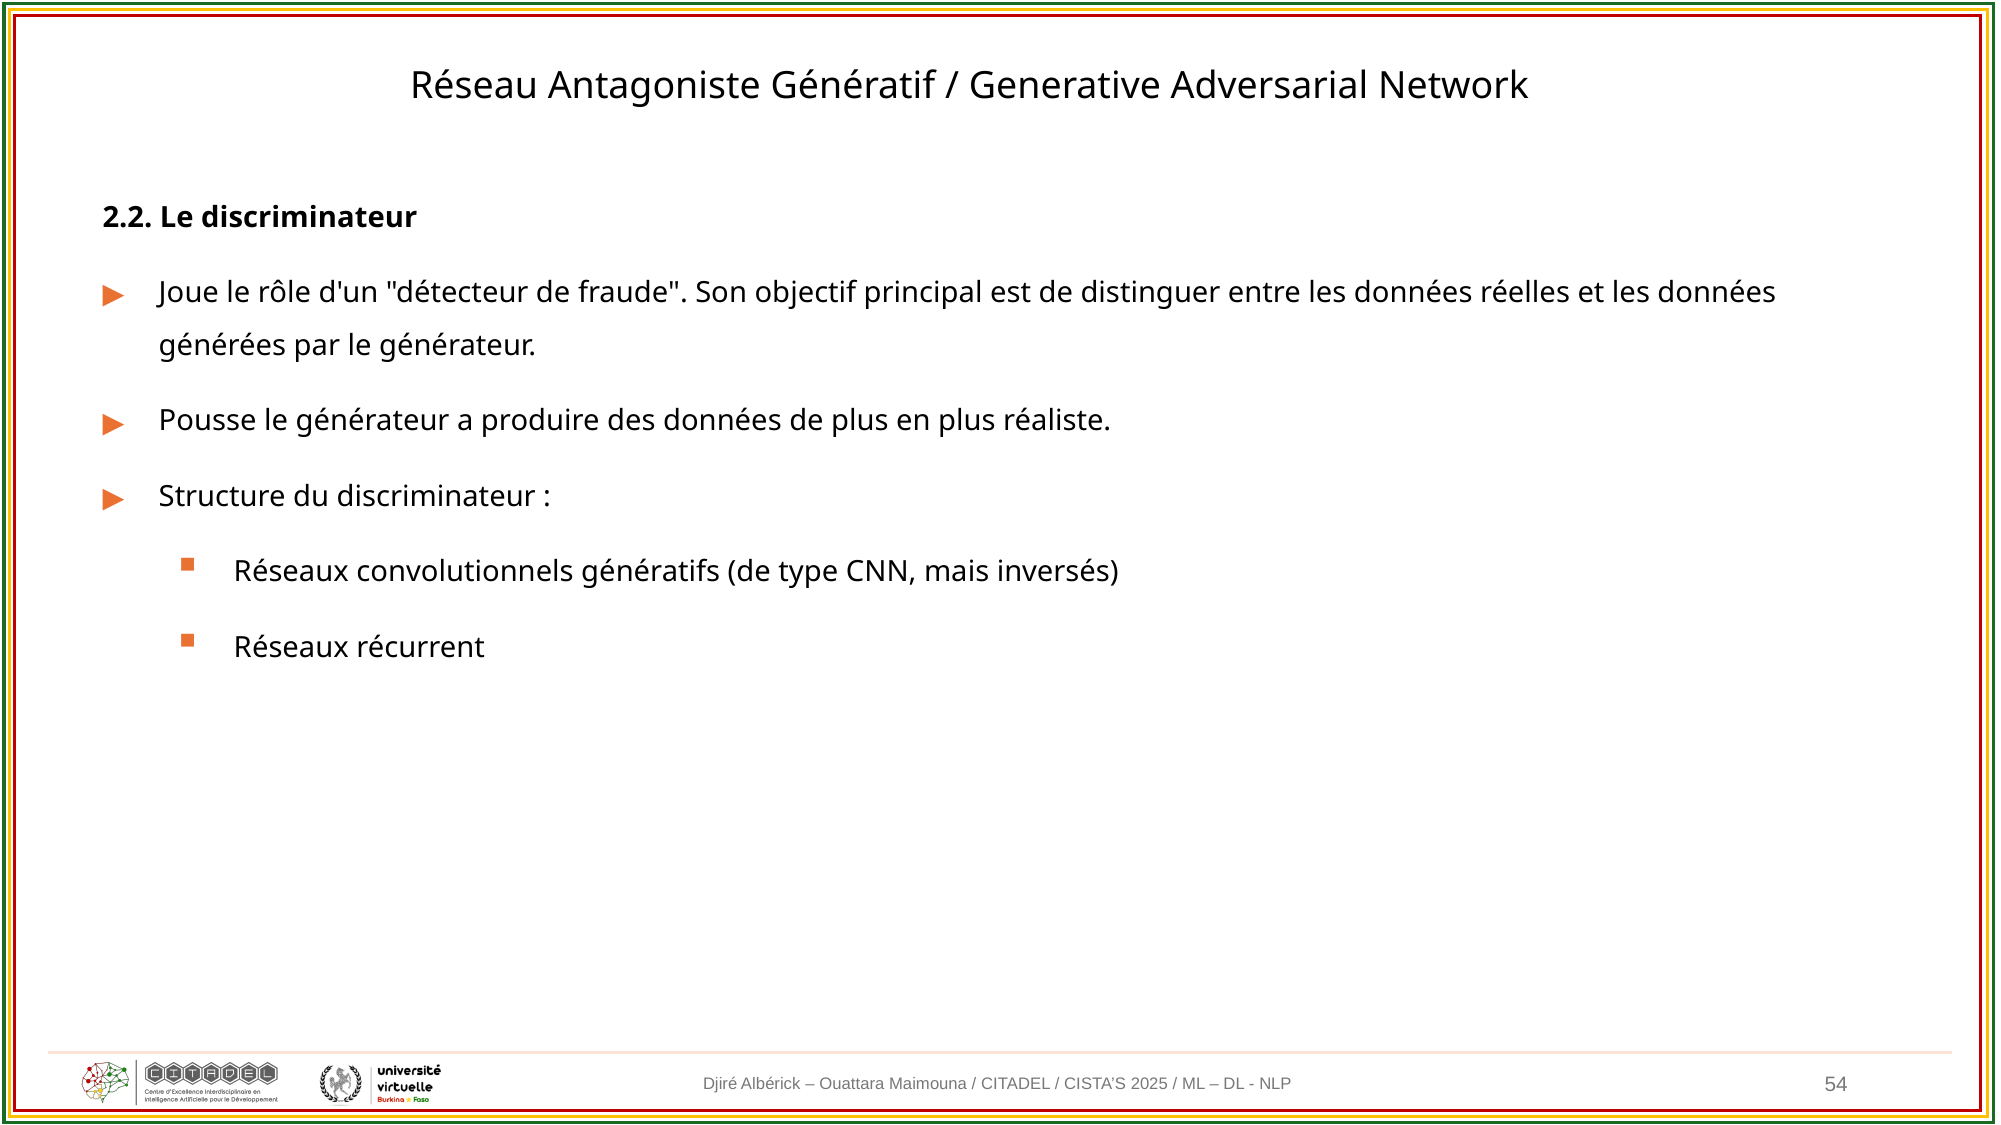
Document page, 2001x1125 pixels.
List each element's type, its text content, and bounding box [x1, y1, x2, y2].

picture [78, 1058, 281, 1107]
slide_number 54 [1412, 1063, 1863, 1103]
text_box [82, 142, 1932, 890]
text_box Réseau Antagoniste Génératif / Generative Adversarial Network [82, 46, 1858, 129]
picture [311, 1058, 455, 1107]
text_box 2.2. Le discriminateur Joue le rôle d'un "détecteur de fraude". Son objectif principal est de distinguer entre les données réelles et les données générées par le générateur. Pousse le générateur a produire des données de plus en plus réaliste. Structure du discriminateur : Réseaux convolutionnels génératifs (de type CNN, mais inversés) Réseaux récurrent [82, 160, 1863, 1032]
